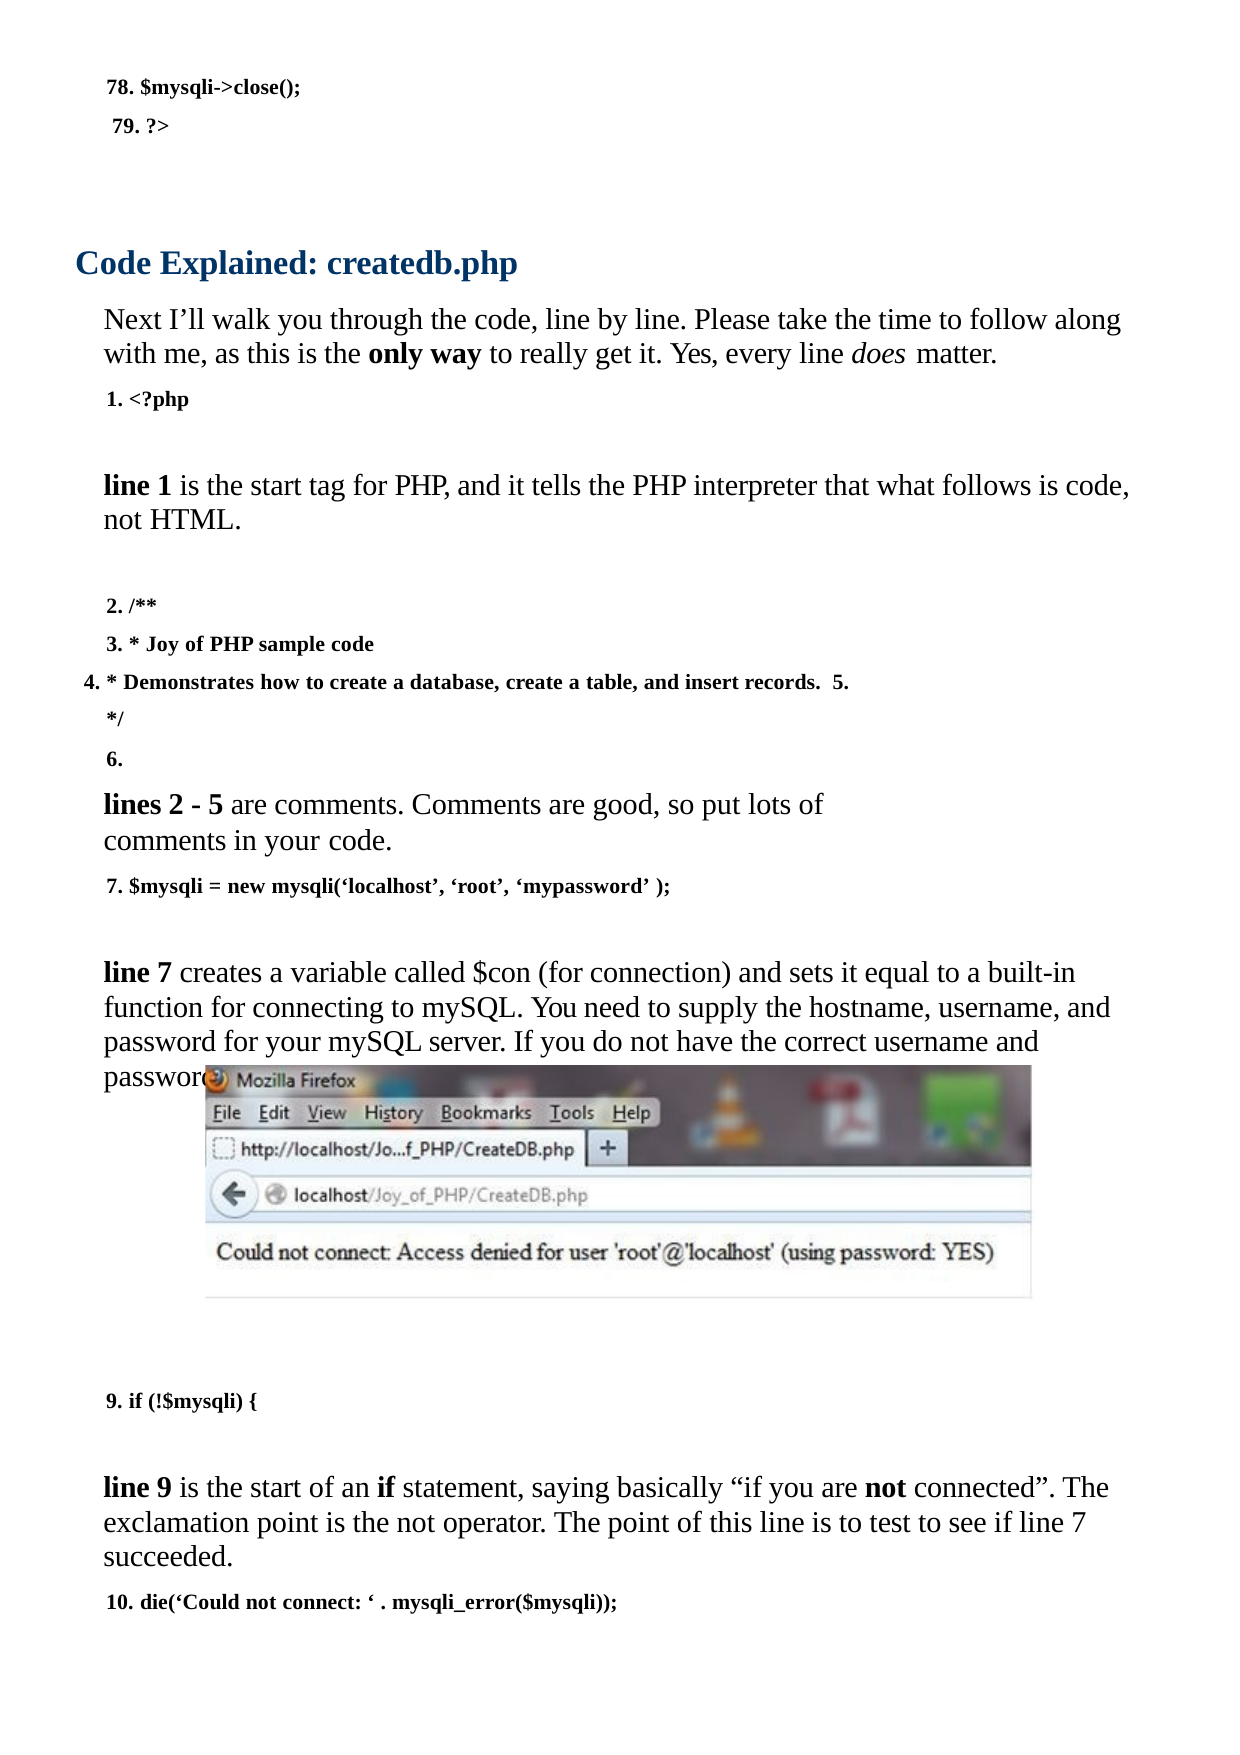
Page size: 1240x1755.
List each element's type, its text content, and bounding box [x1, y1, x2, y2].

text_box Code Explained: createdb.php Next I’ll walk you through the code, line by line. Please take the time to follow along with me, as this is the only way to really get it. Yes, every line does matter. 1. <?php line 1 is the start tag for PHP, and it tells the PHP interpreter that what follows is code, not HTML. 2. /** * Joy of PHP sample code * Demonstrates how to create a database, create a table, and insert records. 5. */ 6. lines 2 - 5 are comments. Comments are good, so put lots of comments in your code. 7. $mysqli = new mysqli(‘localhost’, ‘root’, ‘mypassword’ ); line 7 creates a variable called $con (for connection) and sets it equal to a built-in function for connecting to mySQL. You need to supply the hostname, username, and password for your mySQL server. If you do not have the correct username and password, you will see this: [72, 218, 1144, 1093]
text_box [205, 1065, 1035, 1300]
text_box 78. $mysqli->close(); 79. ?> [104, 57, 307, 138]
text_box if (!$mysqli) { line 9 is the start of an if statement, saying basically “if you are not connected”. The exclamation point is the not operator. The point of this line is to test to see if line 7 succeeded. die(‘Could not connect: ‘ . mysqli_error($mysqli)); [101, 1384, 1118, 1614]
